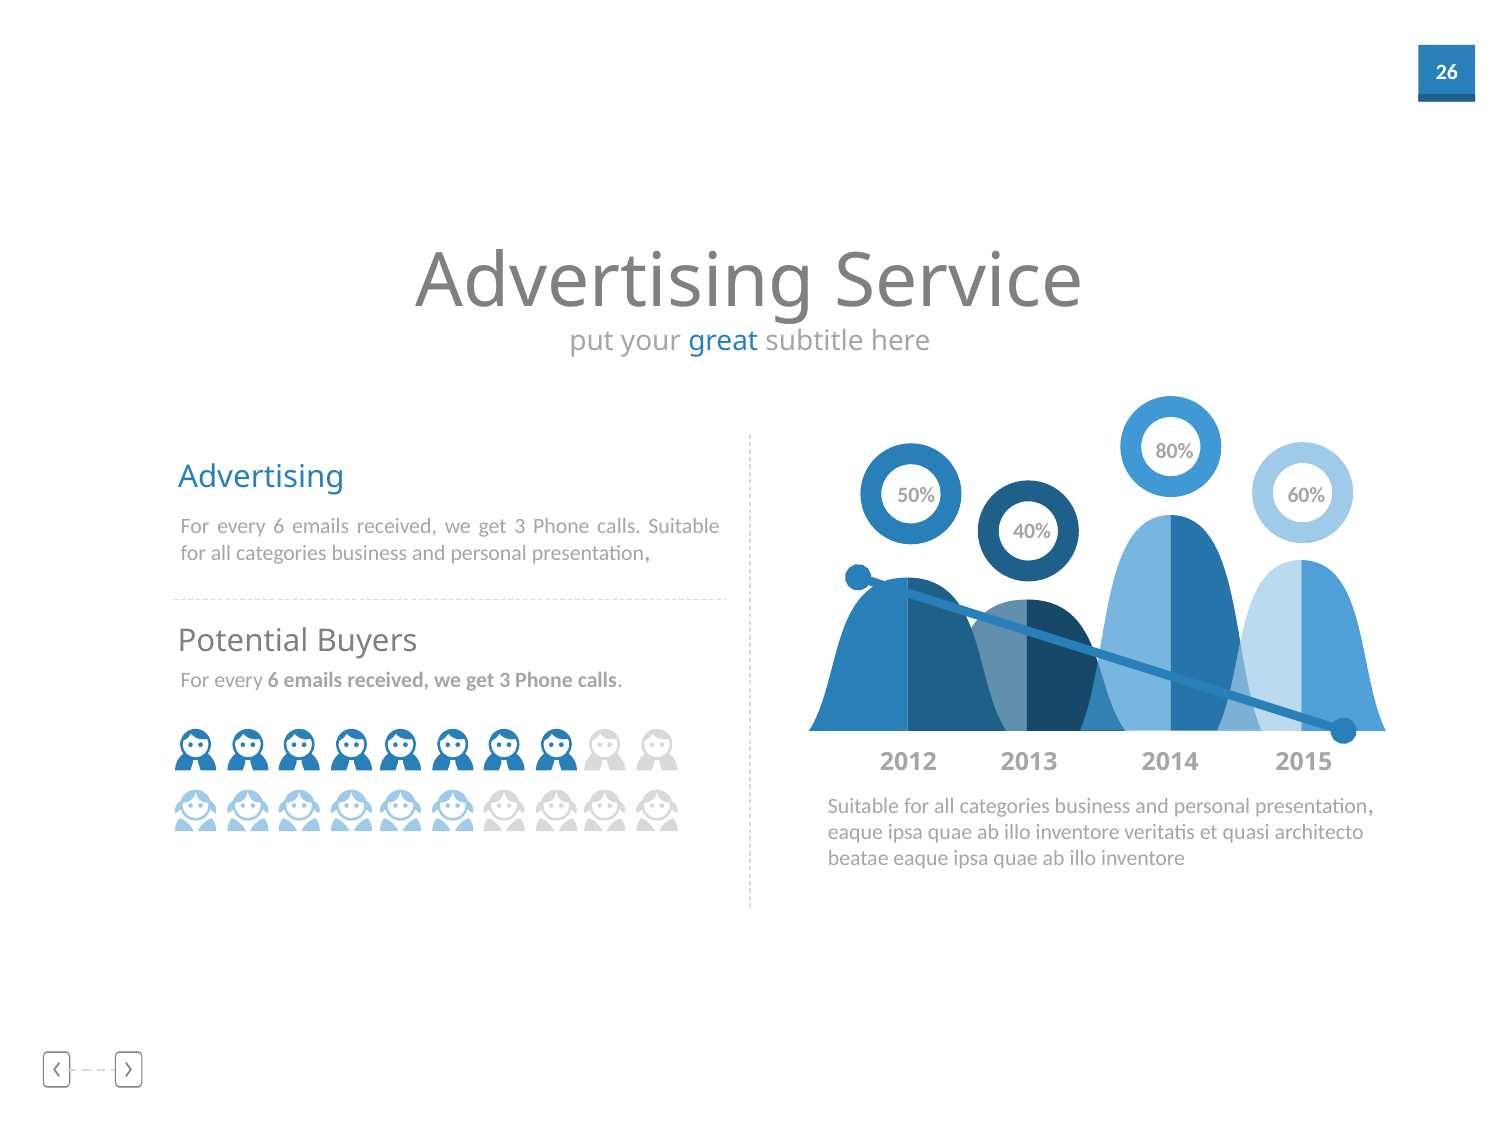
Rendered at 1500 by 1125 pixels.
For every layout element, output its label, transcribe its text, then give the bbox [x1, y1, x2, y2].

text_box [870, 453, 951, 534]
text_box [174, 728, 678, 771]
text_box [1262, 452, 1343, 533]
text_box 2013 [985, 738, 1073, 783]
text_box Advertising [163, 448, 360, 501]
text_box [1079, 514, 1262, 730]
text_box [809, 577, 1007, 730]
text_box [988, 490, 1069, 571]
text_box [1216, 559, 1386, 730]
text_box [928, 599, 1079, 730]
text_box Advertising Service [400, 224, 1100, 330]
text_box put your great subtitle here [554, 330, 946, 364]
text_box 2012 [865, 738, 952, 783]
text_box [1130, 406, 1211, 487]
text_box 2014 [1126, 738, 1214, 783]
text_box For every 6 emails received, we get 3 Phone calls. Suitable for all categories business and personal presentation, [165, 504, 736, 572]
text_box Suitable for all categories business and personal presentation, eaque ipsa quae ab illo inventore veritatis et quasi architecto beatae eaque ipsa quae ab illo inventore [813, 784, 1431, 878]
text_box 2015 [1260, 738, 1348, 783]
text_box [164, 599, 736, 701]
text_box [174, 789, 679, 832]
